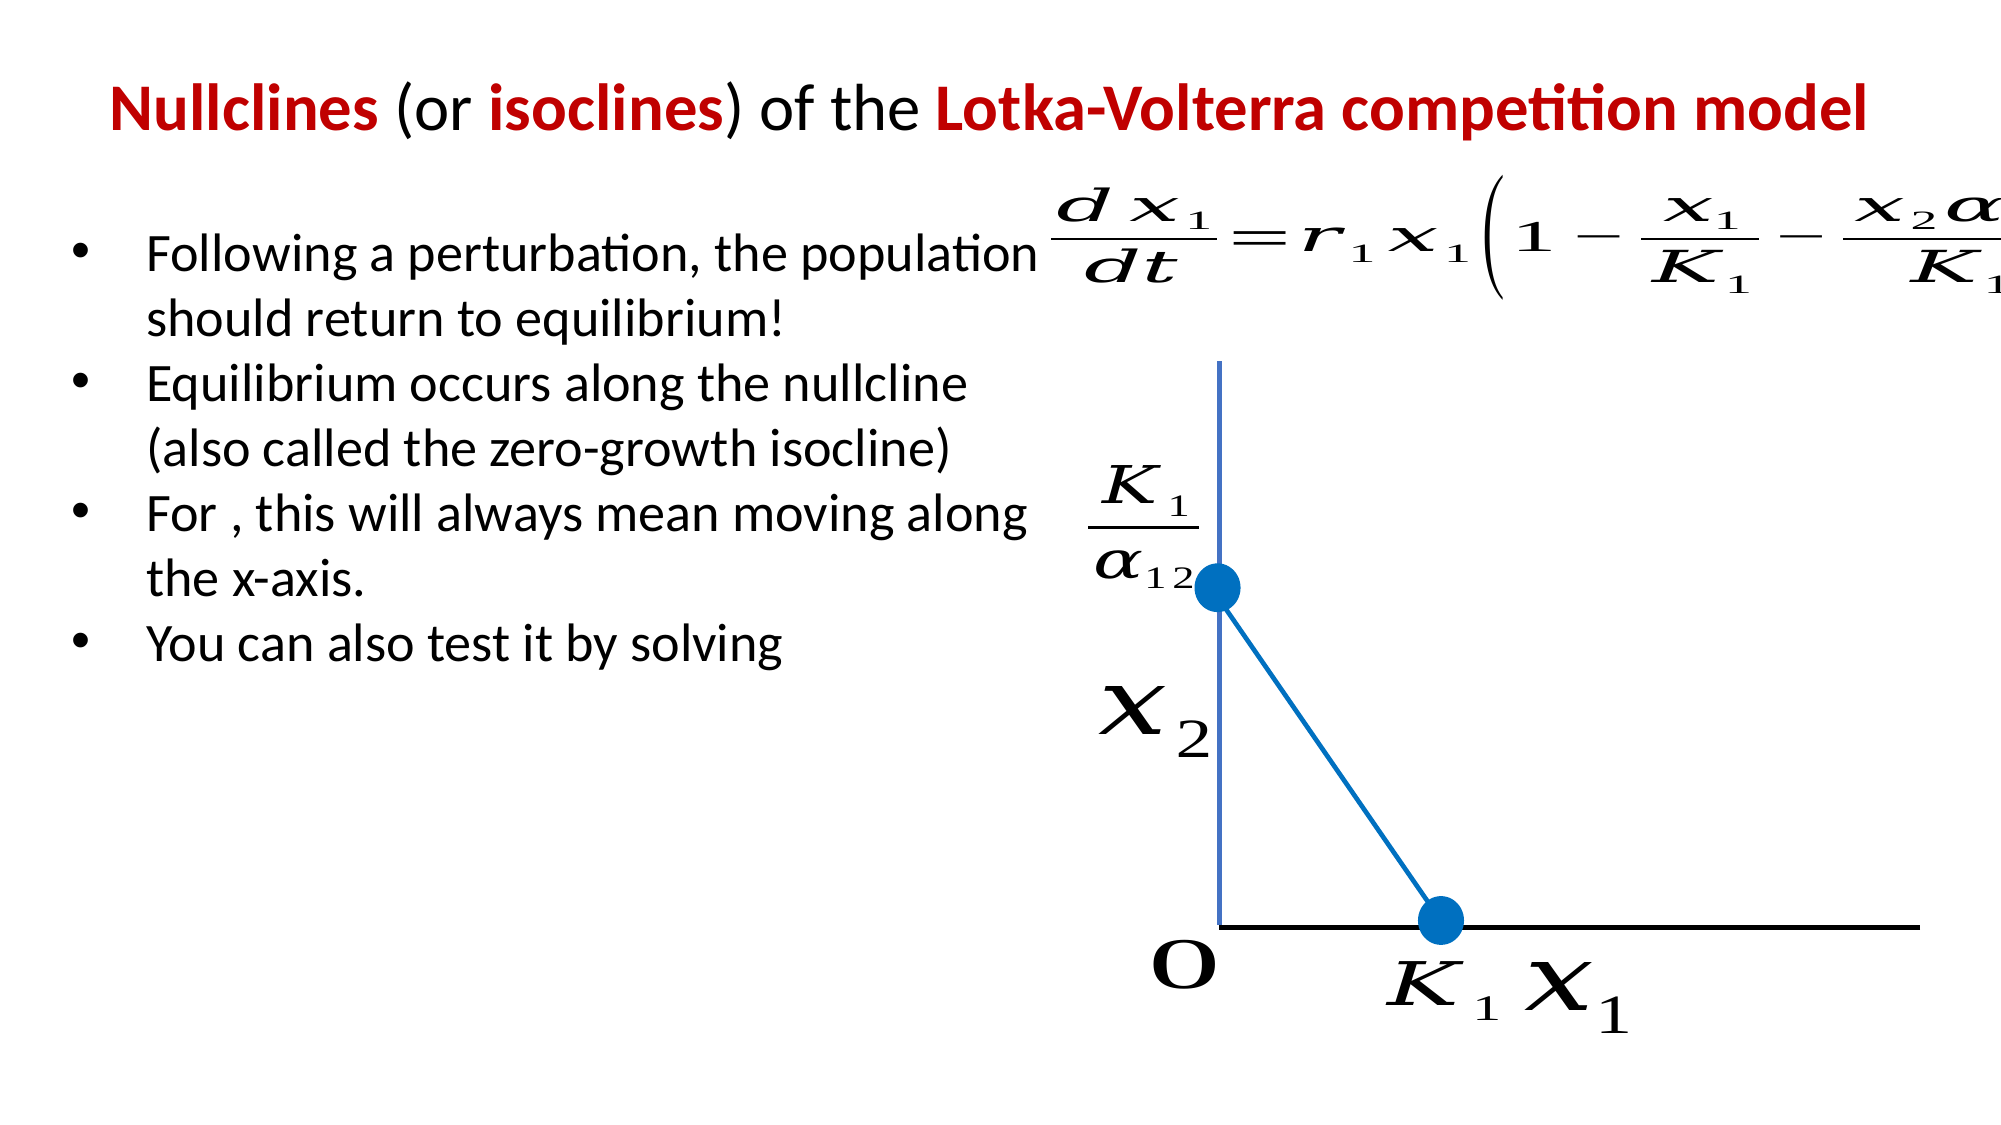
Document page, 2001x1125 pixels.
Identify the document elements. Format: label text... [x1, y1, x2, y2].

text_box [1220, 562, 1242, 584]
text_box [1193, 562, 1219, 612]
text_box [1416, 895, 1466, 927]
text_box [1418, 928, 1464, 946]
text_box Nullclines (or isoclines) of the Lotka-Volterra competition model [74, 56, 1921, 152]
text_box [1208, 584, 1441, 921]
